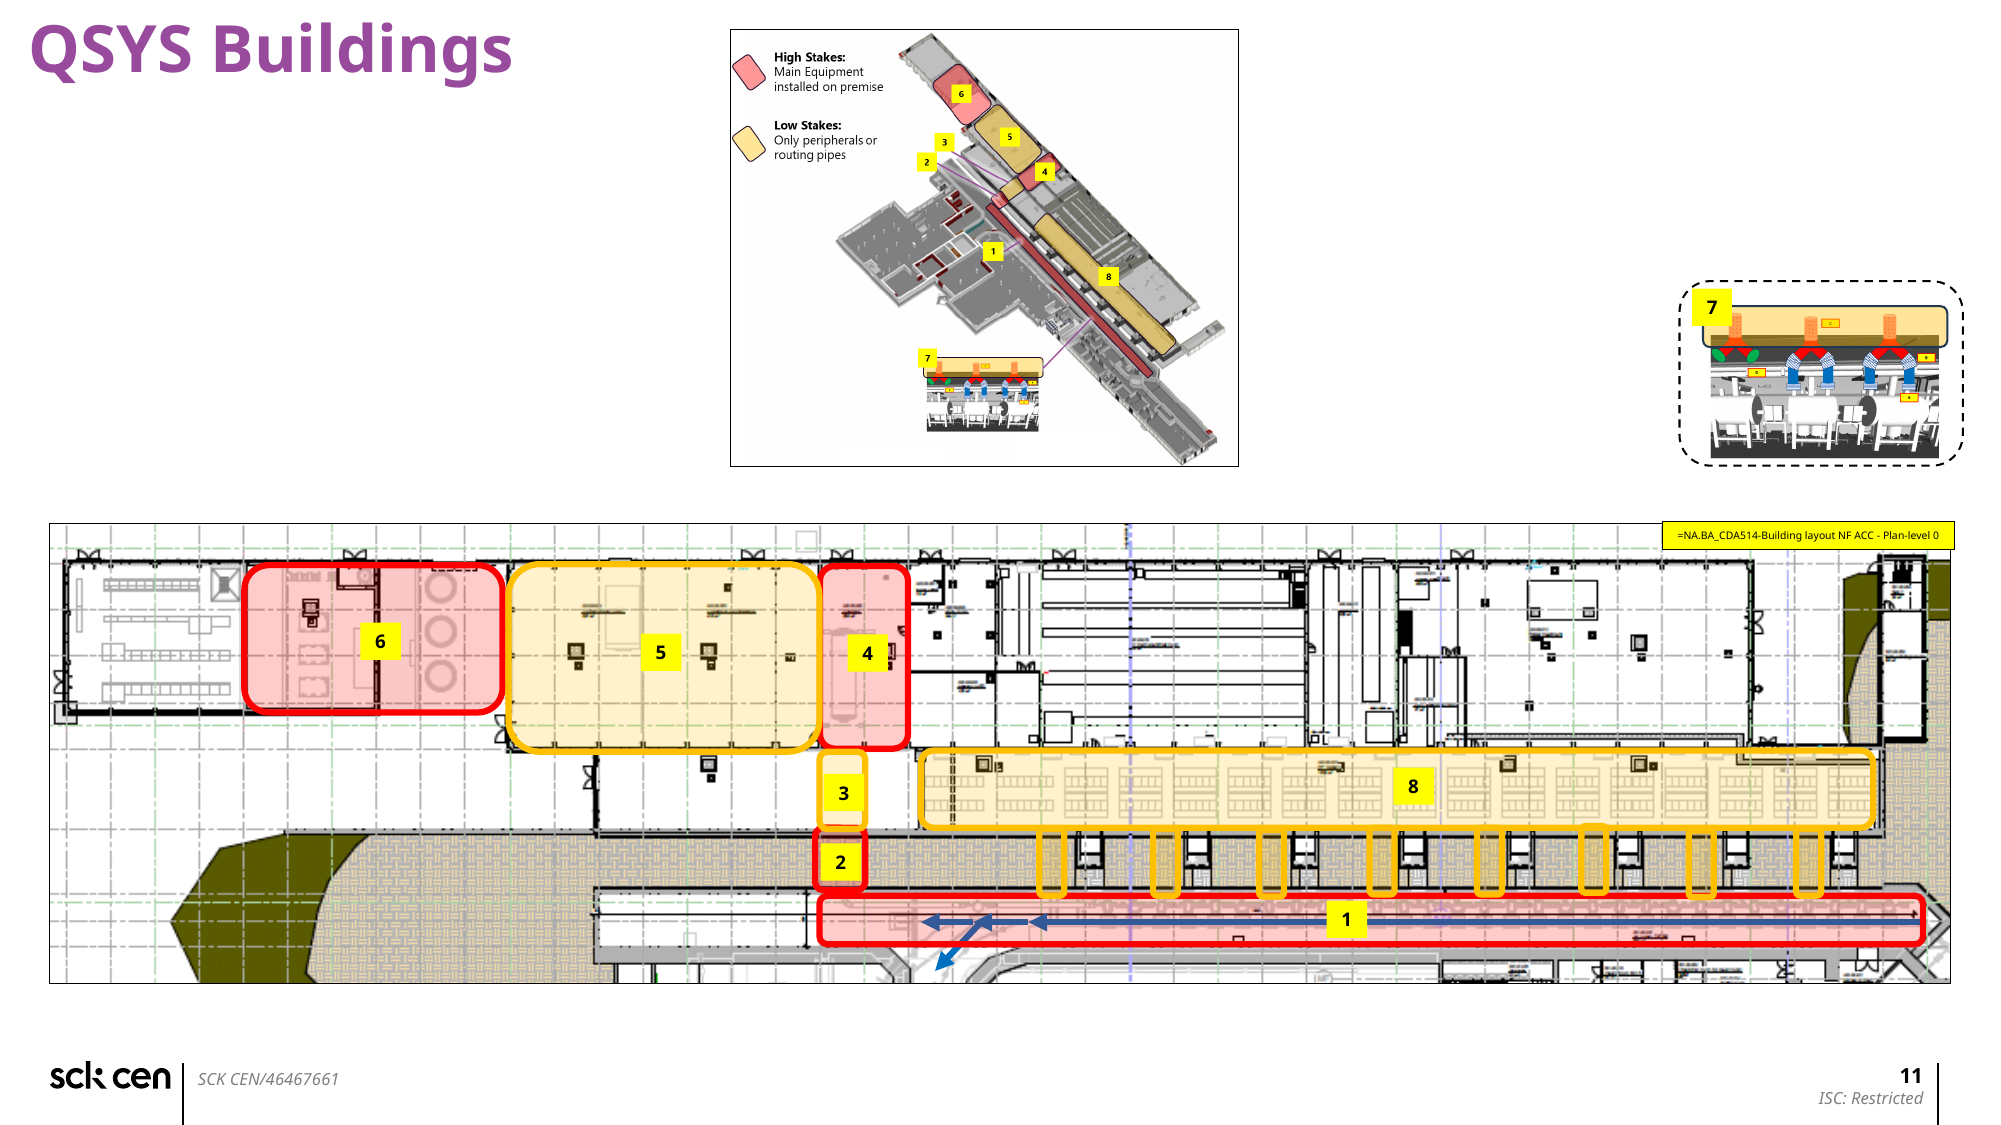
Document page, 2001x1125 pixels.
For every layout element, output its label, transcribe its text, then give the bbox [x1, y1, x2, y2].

slide_number 11 [1473, 1062, 1924, 1101]
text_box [49, 521, 1953, 984]
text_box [1679, 281, 1963, 466]
text_box QSYS Buildings [0, 0, 834, 94]
picture [730, 29, 1239, 467]
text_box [935, 923, 980, 971]
